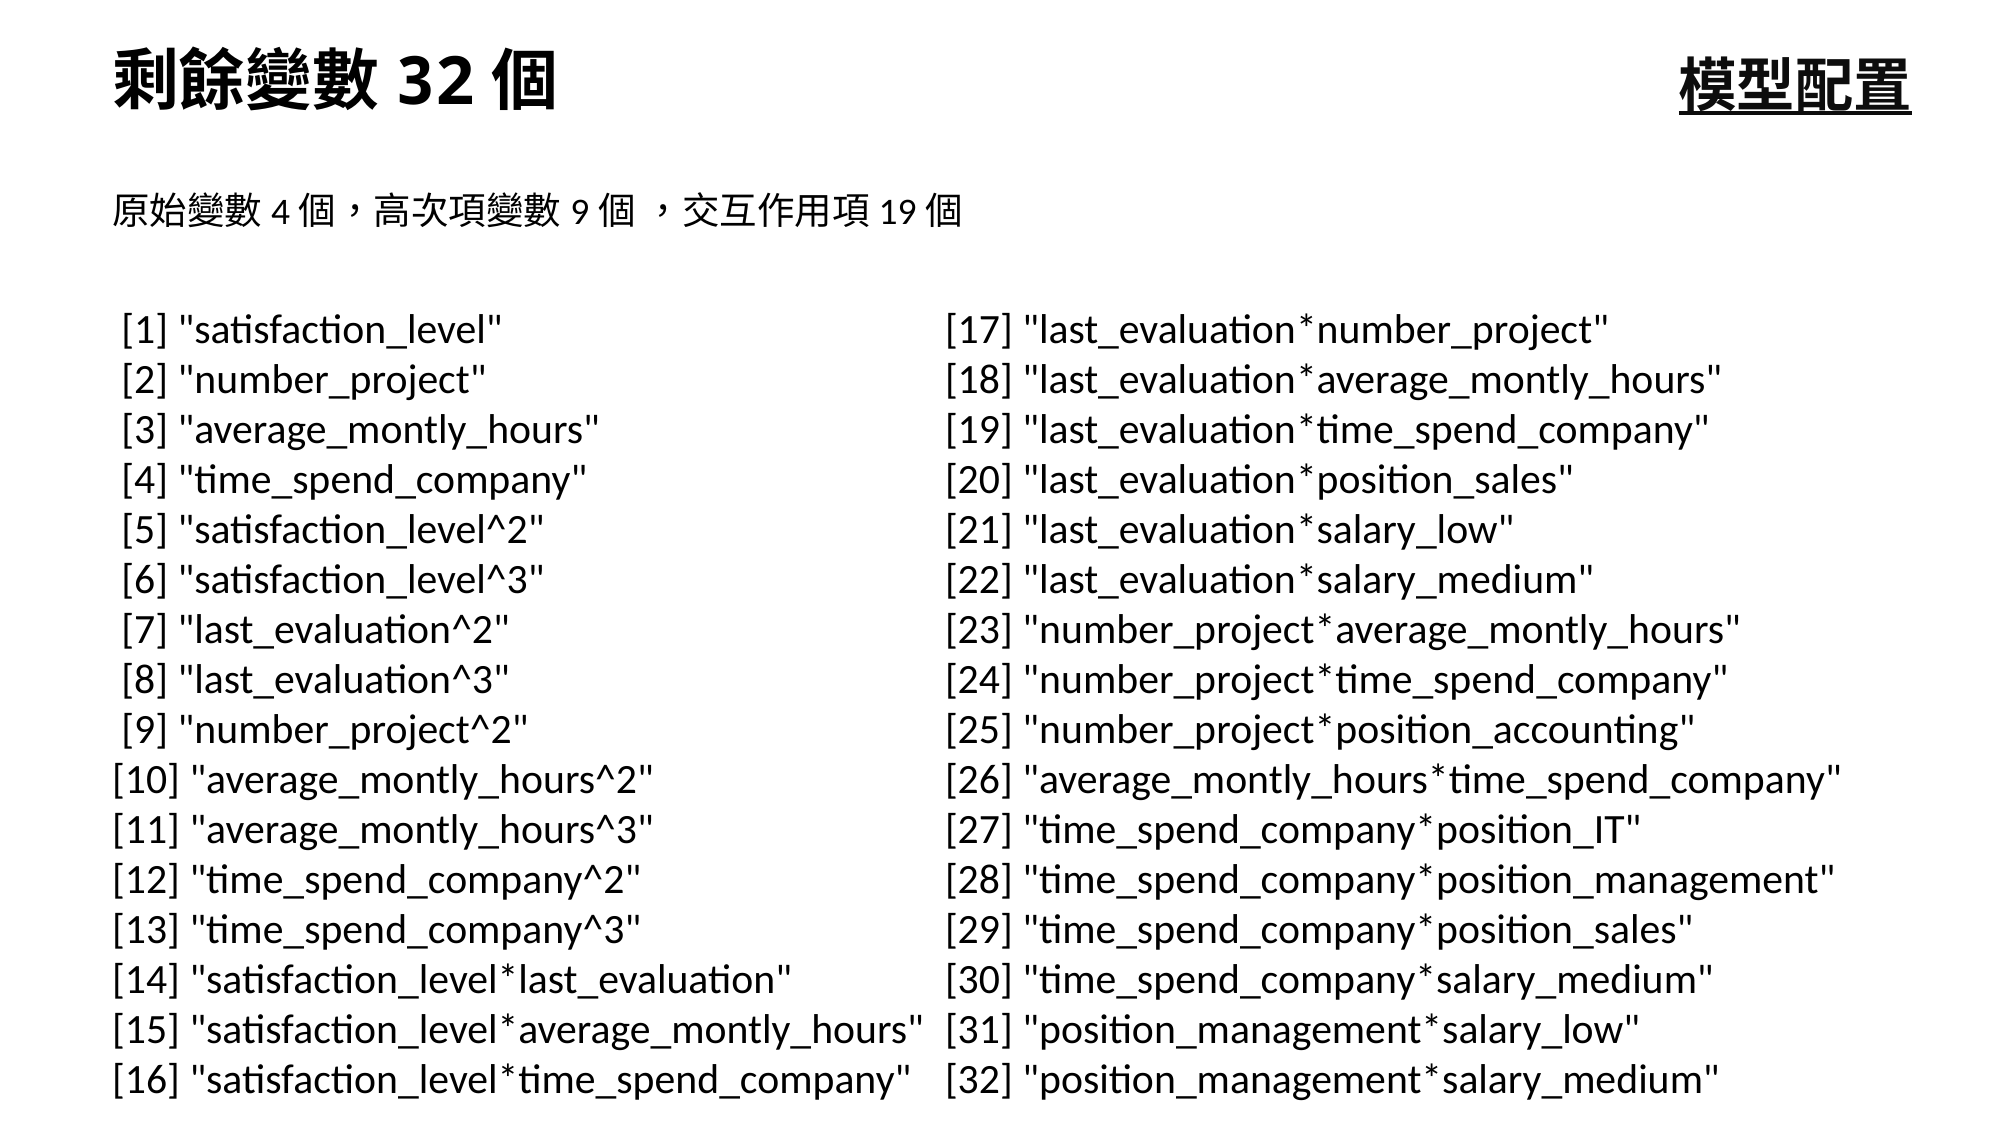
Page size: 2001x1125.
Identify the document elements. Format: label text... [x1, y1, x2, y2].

text_box [17] "last_evaluation*number_project" [18] "last_evaluation*average_montly_hours" [19] "last_evaluation*time_spend_company" [20] "last_evaluation*position_sales" [21] "last_evaluation*salary_low" [22] "last_evaluation*salary_medium" [23] "number_project*average_montly_hours" [24] "number_project*time_spend_company" [25] "number_project*position_accounting" [26] "average_montly_hours*time_spend_company" [27] "time_spend_company*position_IT" [28] "time_spend_company*position_management" [29] "time_spend_company*position_sales" [30] "time_spend_company*salary_medium" [31] "position_management*salary_low" [32] "position_management*salary_medium" [948, 294, 1904, 1110]
text_box 原始變數4個，高次項變數9個 ，交互作用項19個 [97, 179, 1050, 240]
text_box 模型配置 [1663, 40, 1927, 126]
text_box [1] "satisfaction_level" [2] "number_project" [3] "average_montly_hours" [4] "time_spend_company" [5] "satisfaction_level^2" [6] "satisfaction_level^3" [7] "last_evaluation^2" [8] "last_evaluation^3" [9] "number_project^2" [10] "average_montly_hours^2" [11] "average_montly_hours^3" [12] "time_spend_company^2" [13] "time_spend_company^3" [14] "satisfaction_level*last_evaluation" [15] "satisfaction_level*average_montly_hours" [16] "satisfaction_level*time_spend_company" [97, 294, 948, 1125]
text_box 剩餘變數32個 [97, 30, 1559, 126]
